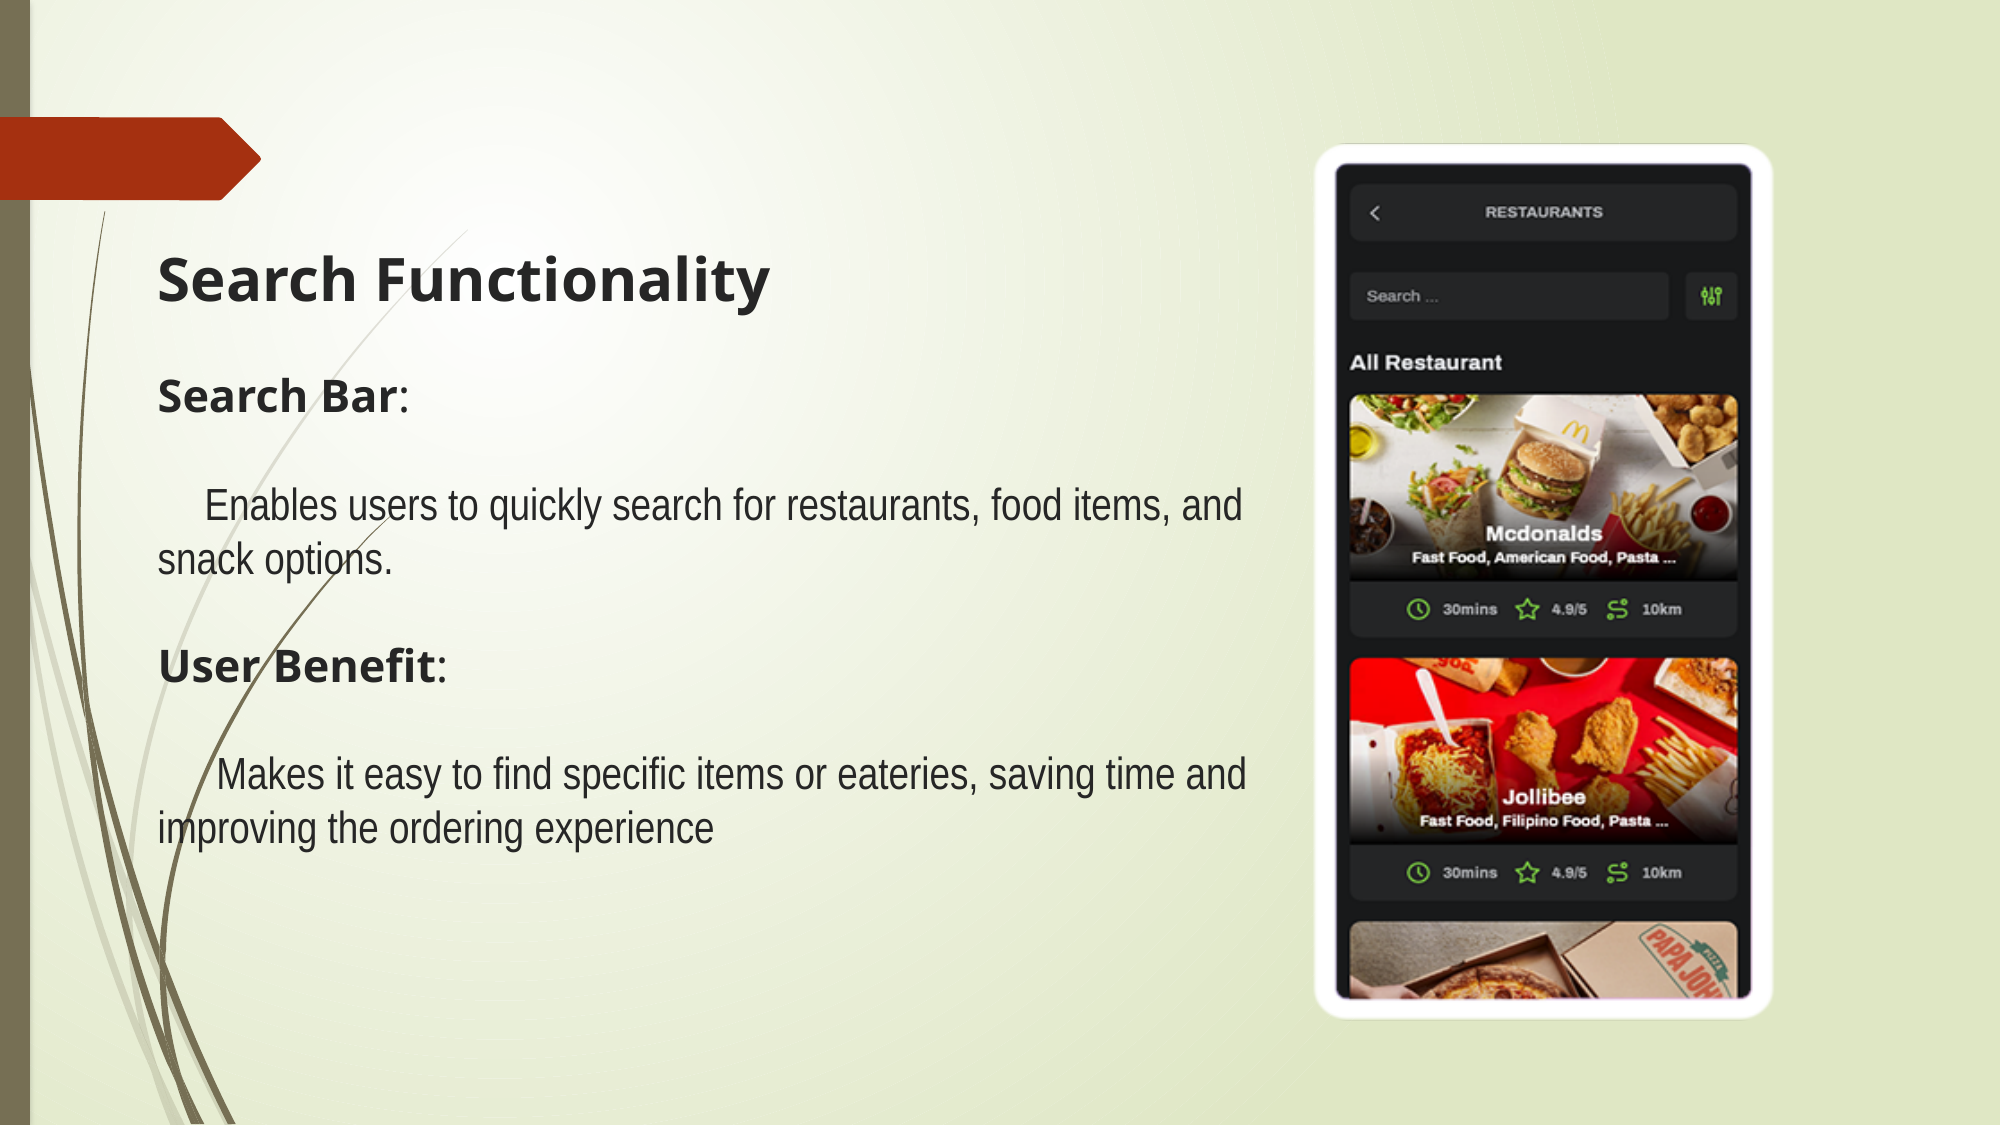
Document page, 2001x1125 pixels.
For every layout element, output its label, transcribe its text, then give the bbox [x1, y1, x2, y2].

title Search Functionality Search Bar: Enables users to quickly search for restaurants, food items, and snack options. User Benefit: Makes it easy to find specific items or eateries, saving time and improving the ordering experience [142, 233, 1282, 918]
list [1287, 123, 1804, 1062]
